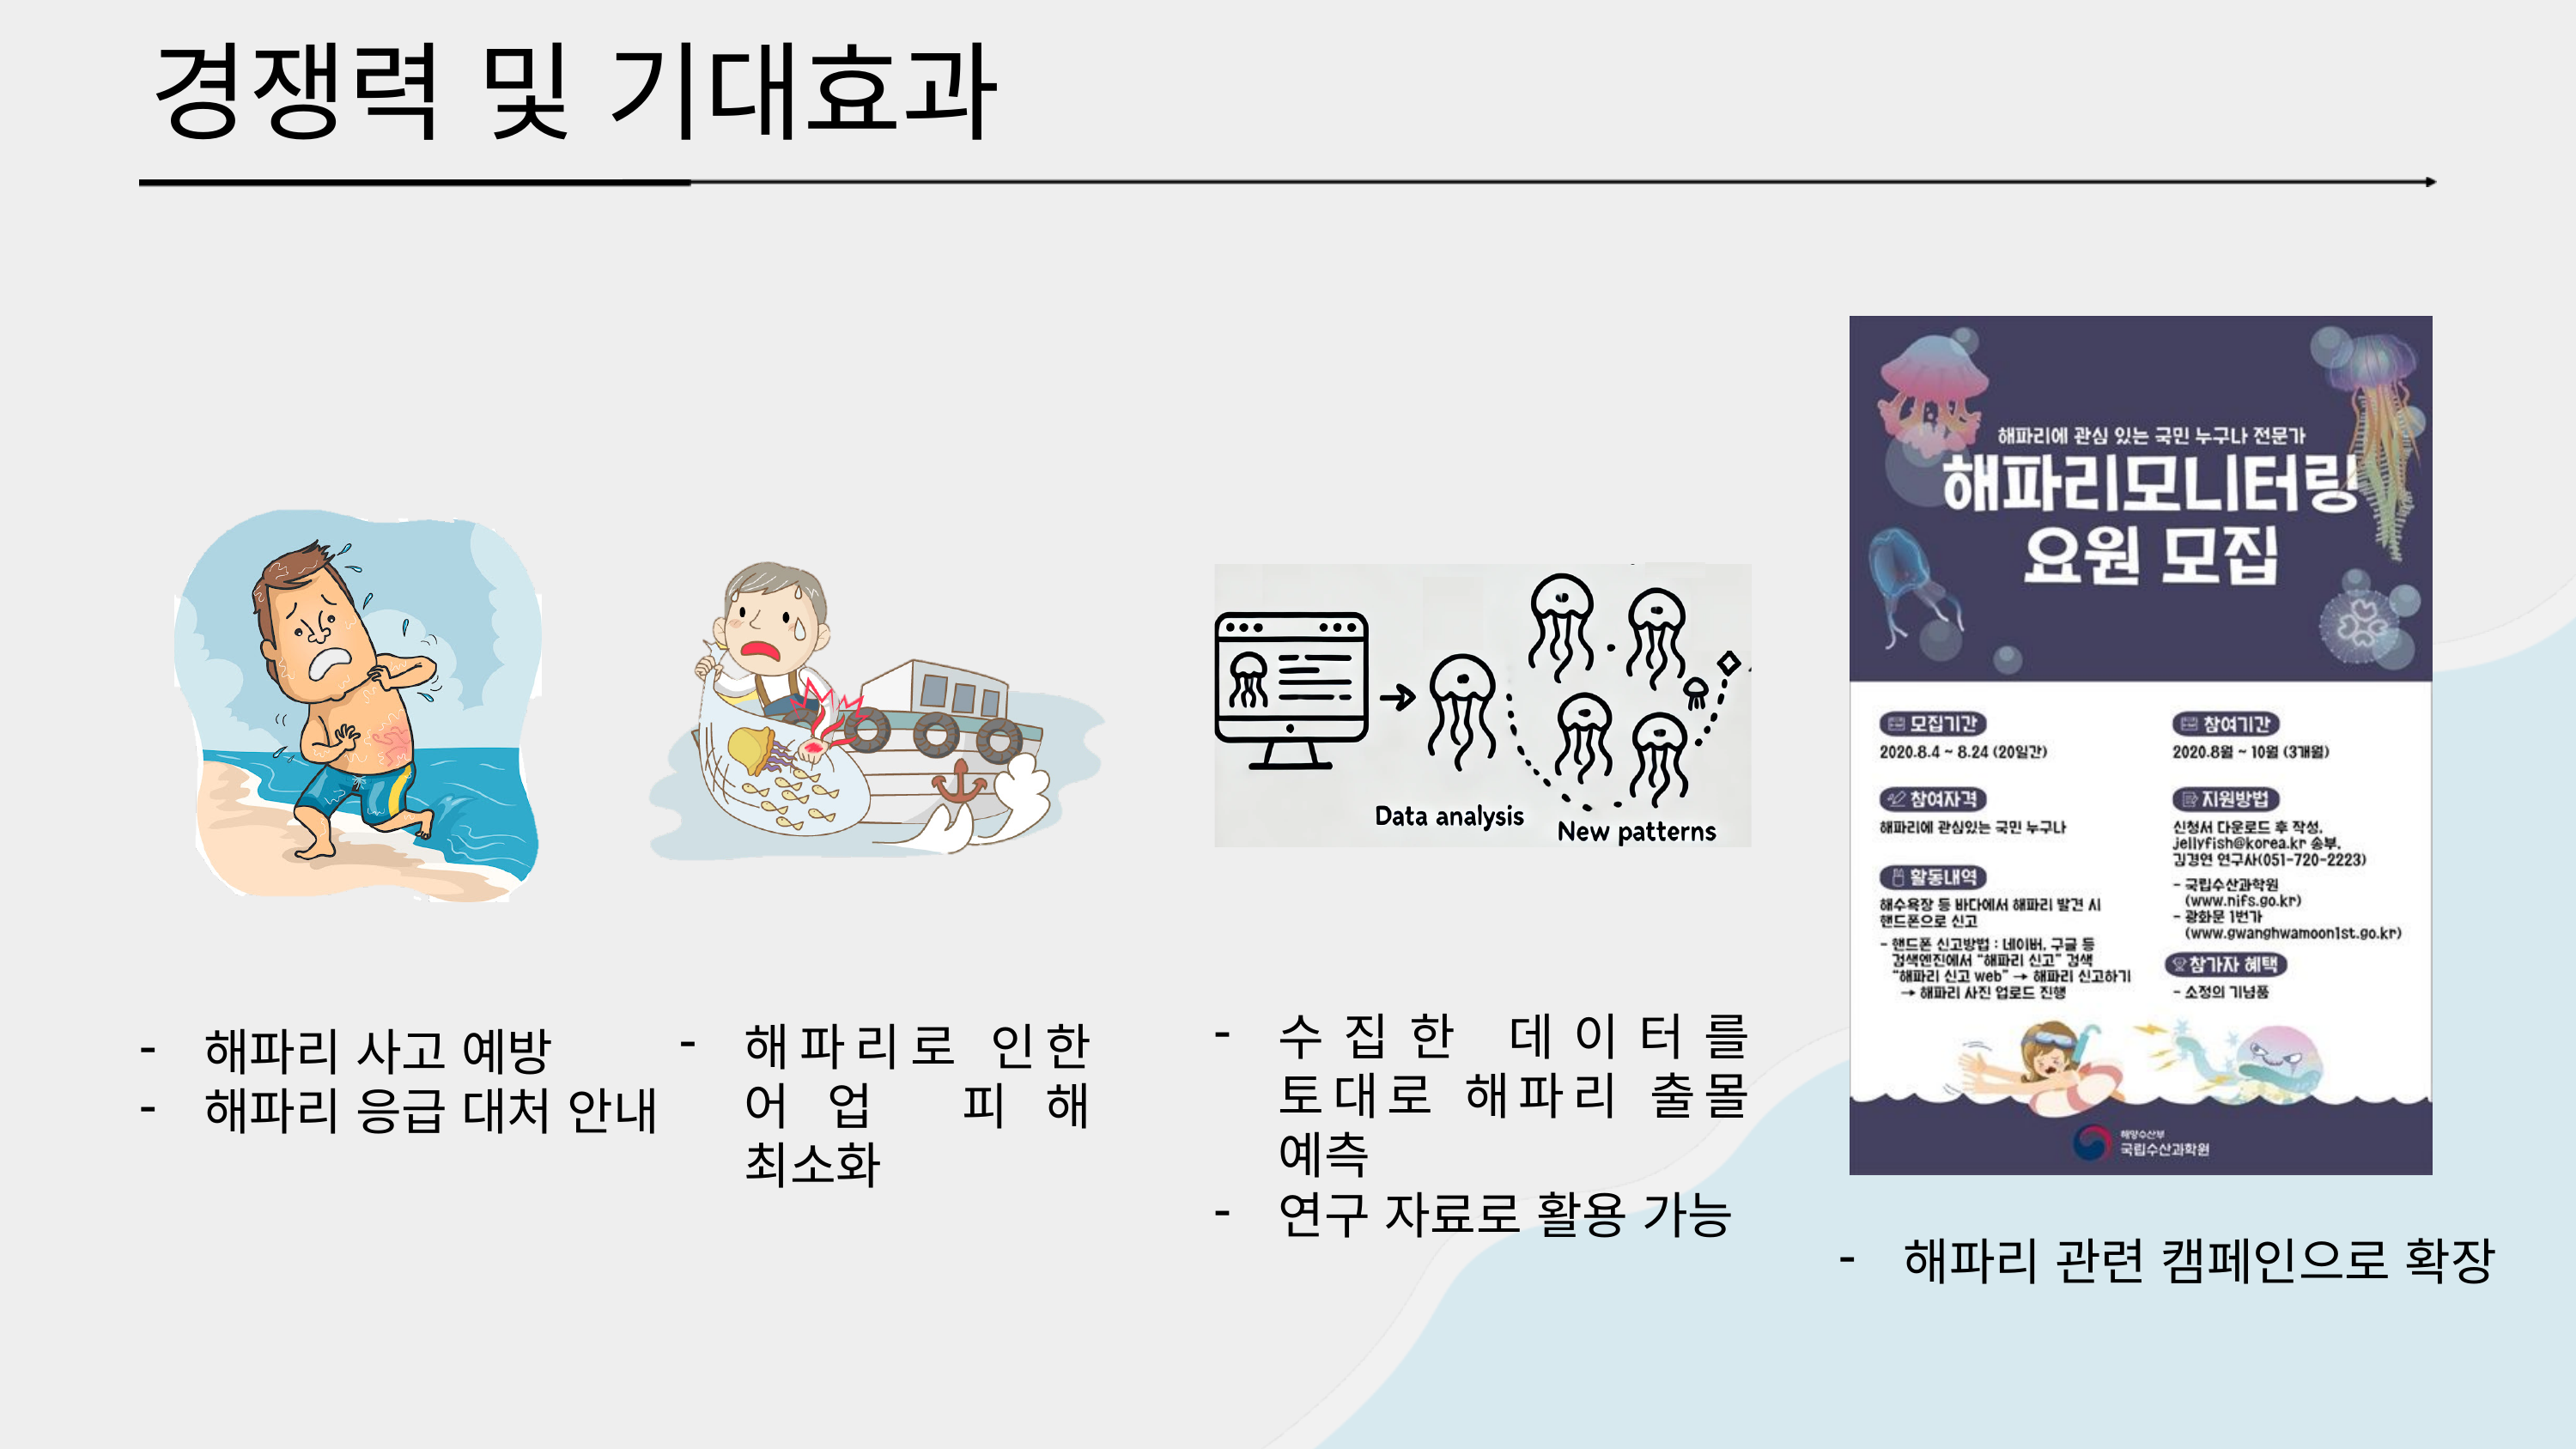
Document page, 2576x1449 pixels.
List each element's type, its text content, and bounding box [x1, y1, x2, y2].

picture [620, 543, 1125, 868]
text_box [139, 177, 2437, 187]
text_box 경쟁력 및 기대효과 [21, 12, 1321, 174]
text_box 수집한 데이터를 토대로 해파리 출몰 예측 연구 자료로 활용 가능 [1213, 948, 1313, 1145]
picture [1318, 315, 2576, 1449]
text_box 해파리 사고 예방 해파리 응급 대처 안내 [139, 963, 670, 1161]
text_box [1214, 562, 1752, 847]
text_box 해파리로 인한 어업 피해 최소화 [679, 957, 1092, 1155]
picture [173, 508, 542, 903]
